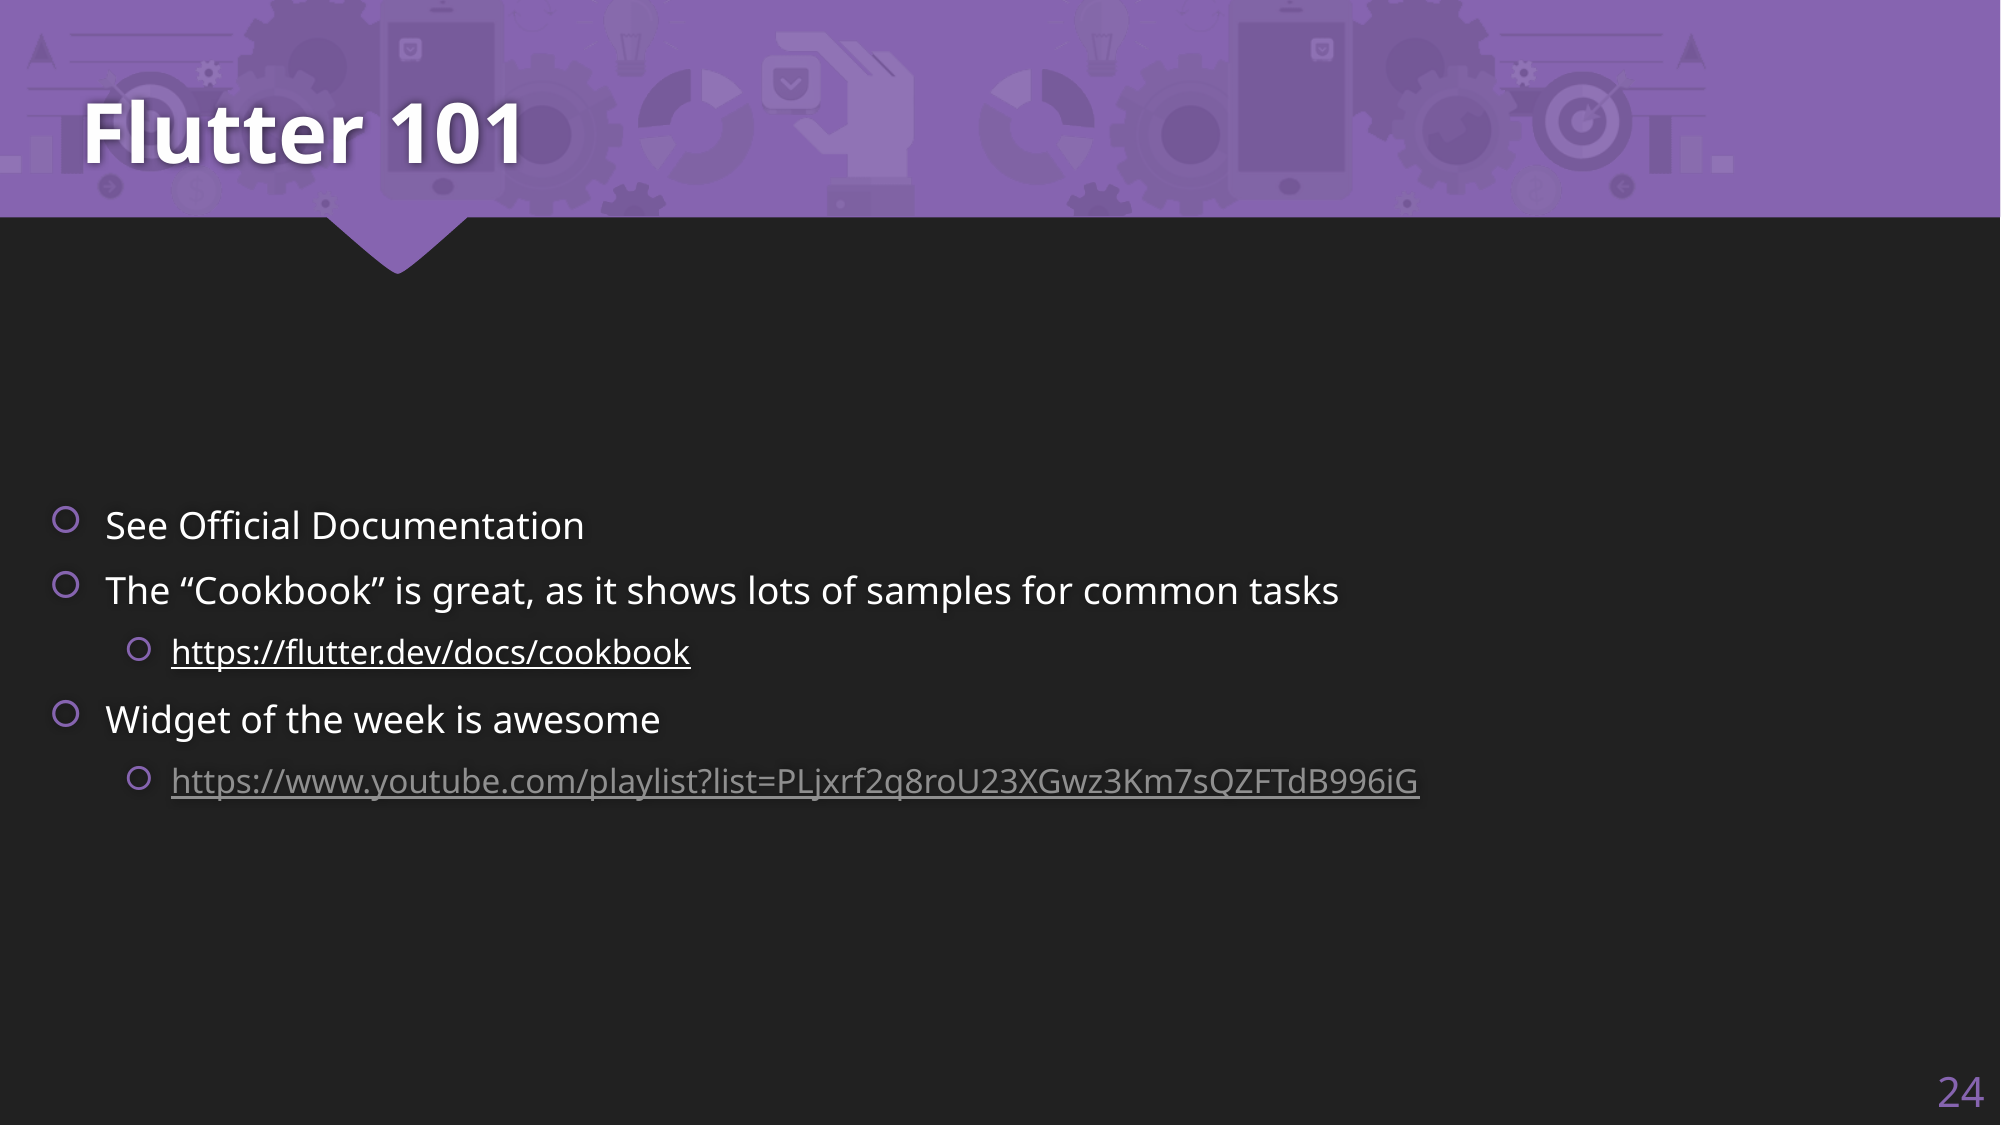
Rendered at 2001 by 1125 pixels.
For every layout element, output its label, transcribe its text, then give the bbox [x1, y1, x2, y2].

list See Official Documentation The “Cookbook” is great, as it shows lots of samples for common tasks https://flutter.dev/docs/cookbook Widget of the week is awesome https://www.youtube.com/playlist?list=PLjxrf2q8roU23XGwz3Km7sQZFTdB996iG [34, 273, 1699, 1035]
title Flutter 101 [65, 28, 1704, 188]
slide_number 24 [1828, 1065, 2000, 1125]
